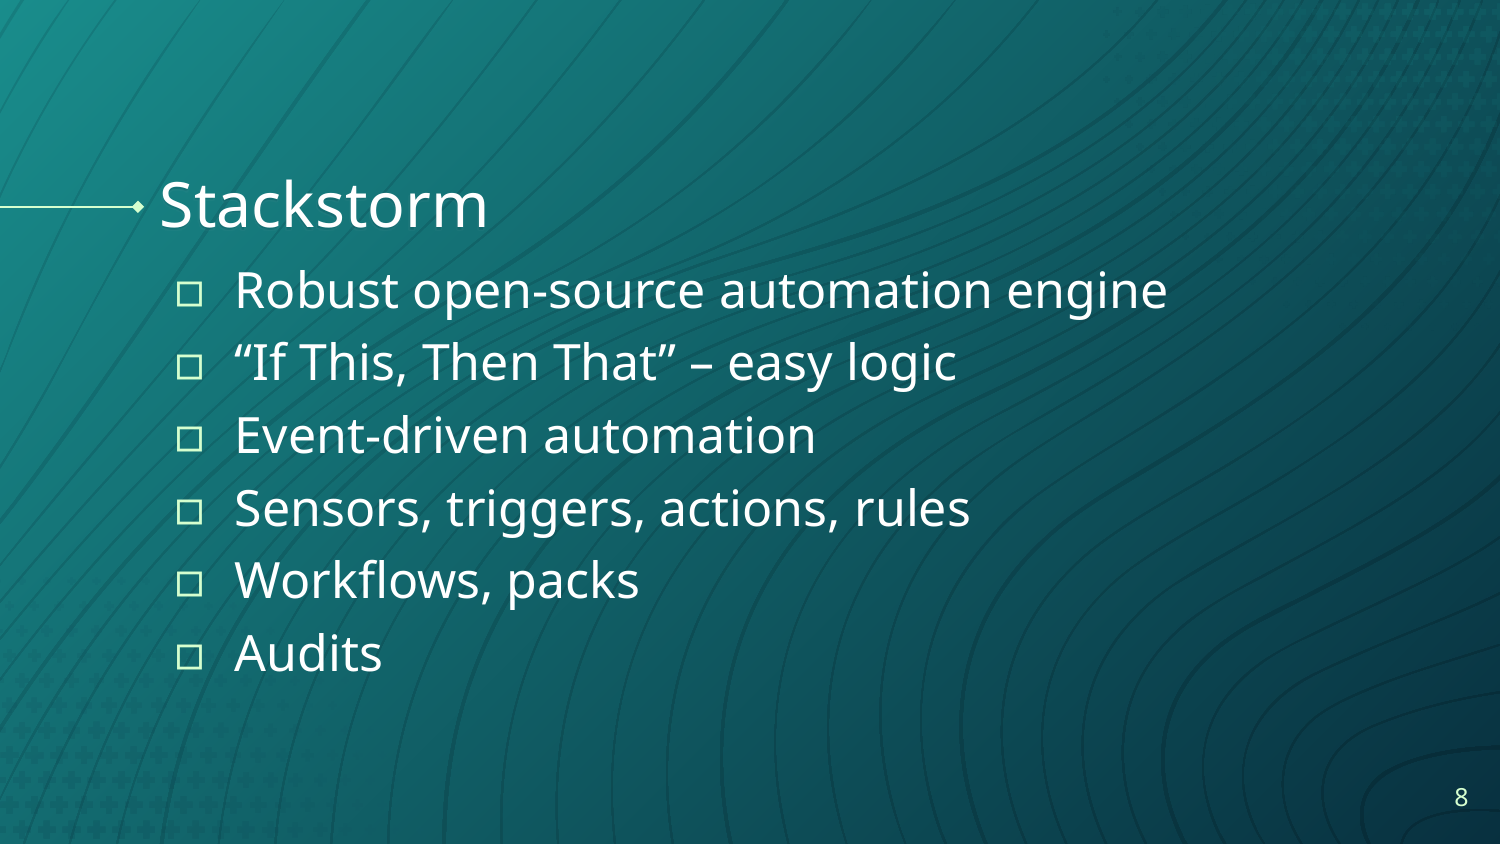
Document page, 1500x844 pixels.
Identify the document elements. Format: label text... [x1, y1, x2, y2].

list Robust open-source automation engine “If This, Then That” – easy logic Event-driven automation Sensors, triggers, actions, rules Workflows, packs Audits [159, 258, 1340, 702]
title Stackstorm [159, 174, 1340, 240]
slide_number 8 [1378, 766, 1469, 832]
